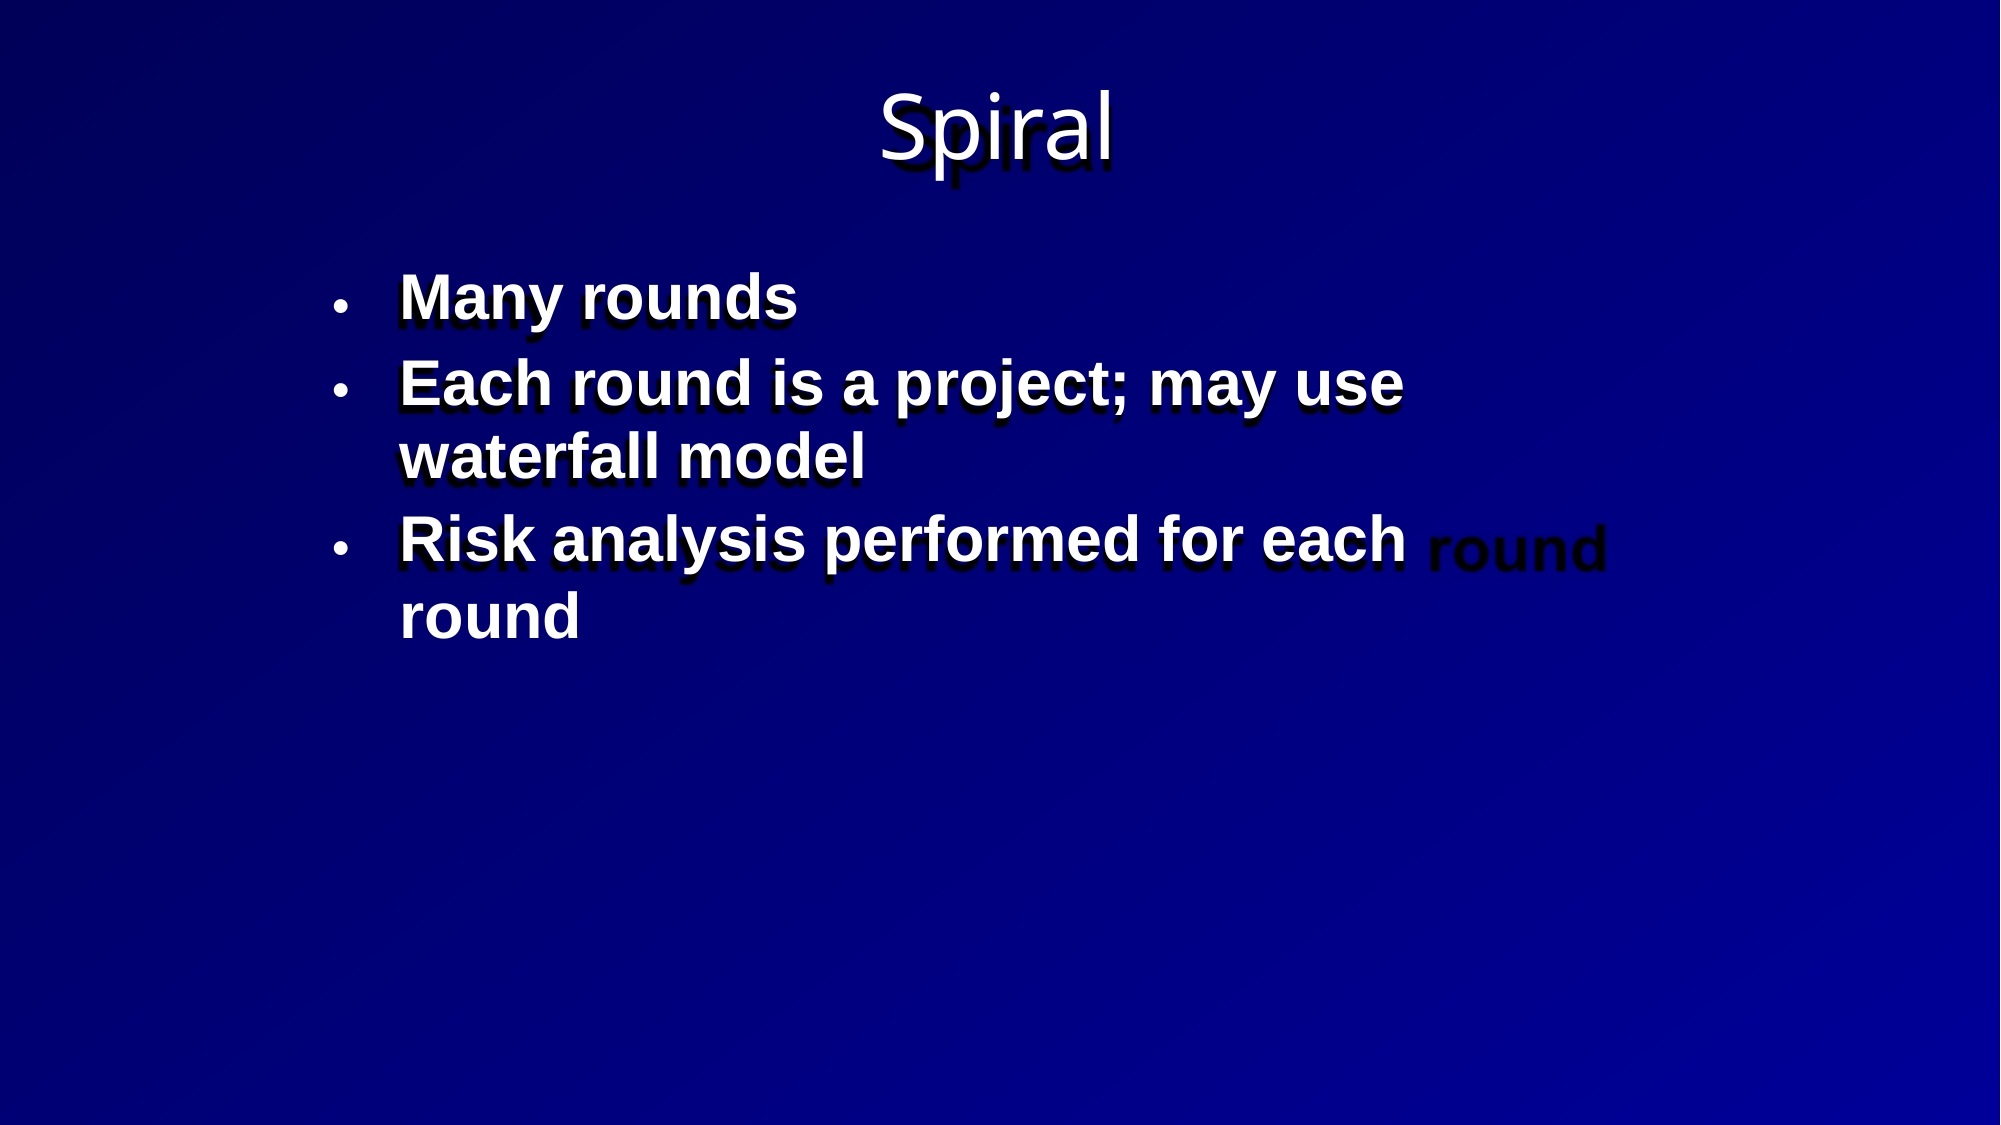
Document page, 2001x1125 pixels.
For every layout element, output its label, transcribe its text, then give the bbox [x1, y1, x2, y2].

list Many rounds Each round is a project; may use waterfall model Risk analysis performed for each round [398, 246, 1713, 893]
title Spiral [325, 24, 1581, 257]
text_box • [331, 514, 351, 575]
text_box • • [331, 246, 351, 417]
picture [0, 0, 2000, 1125]
